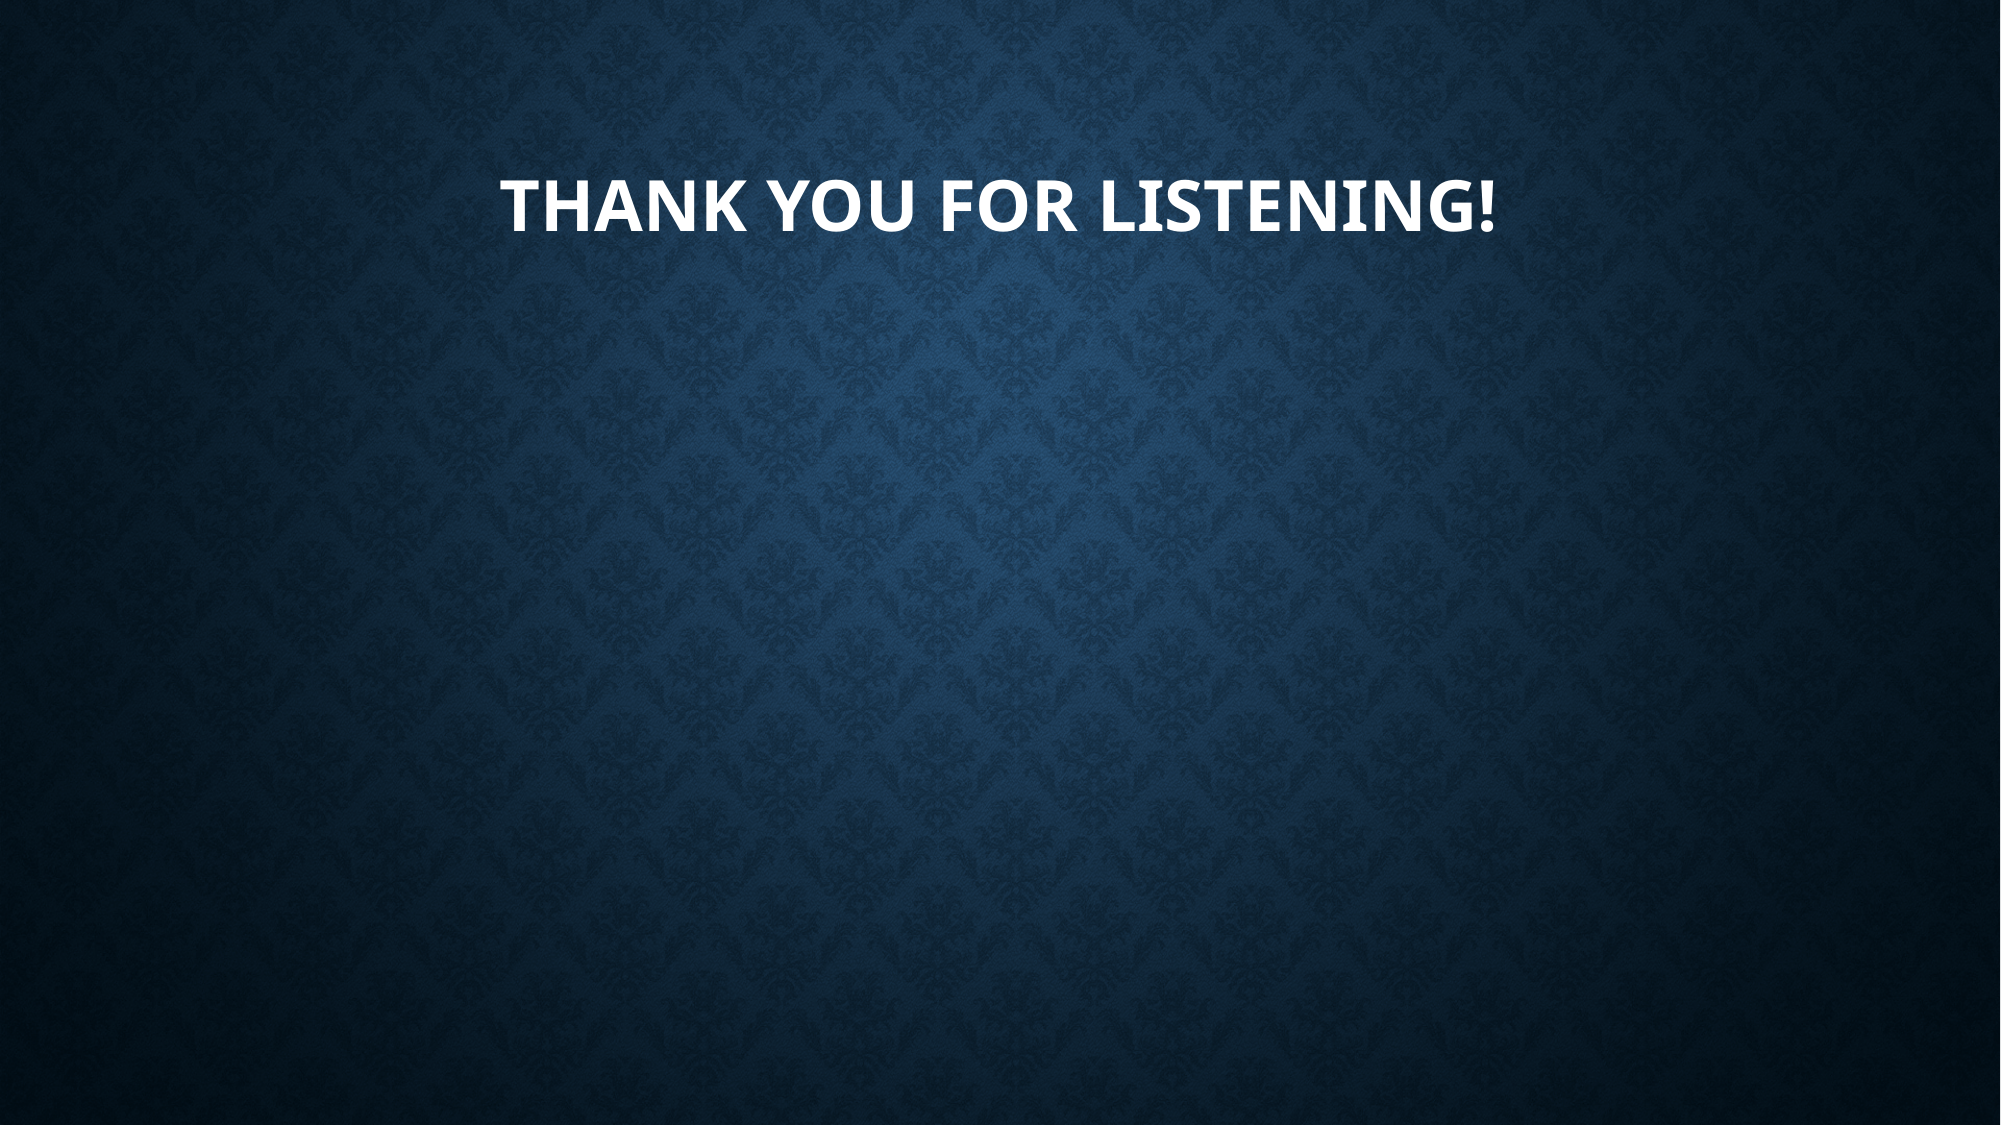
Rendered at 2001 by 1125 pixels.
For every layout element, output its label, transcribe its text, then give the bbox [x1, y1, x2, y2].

title Thank you for listening! [149, 99, 1849, 318]
